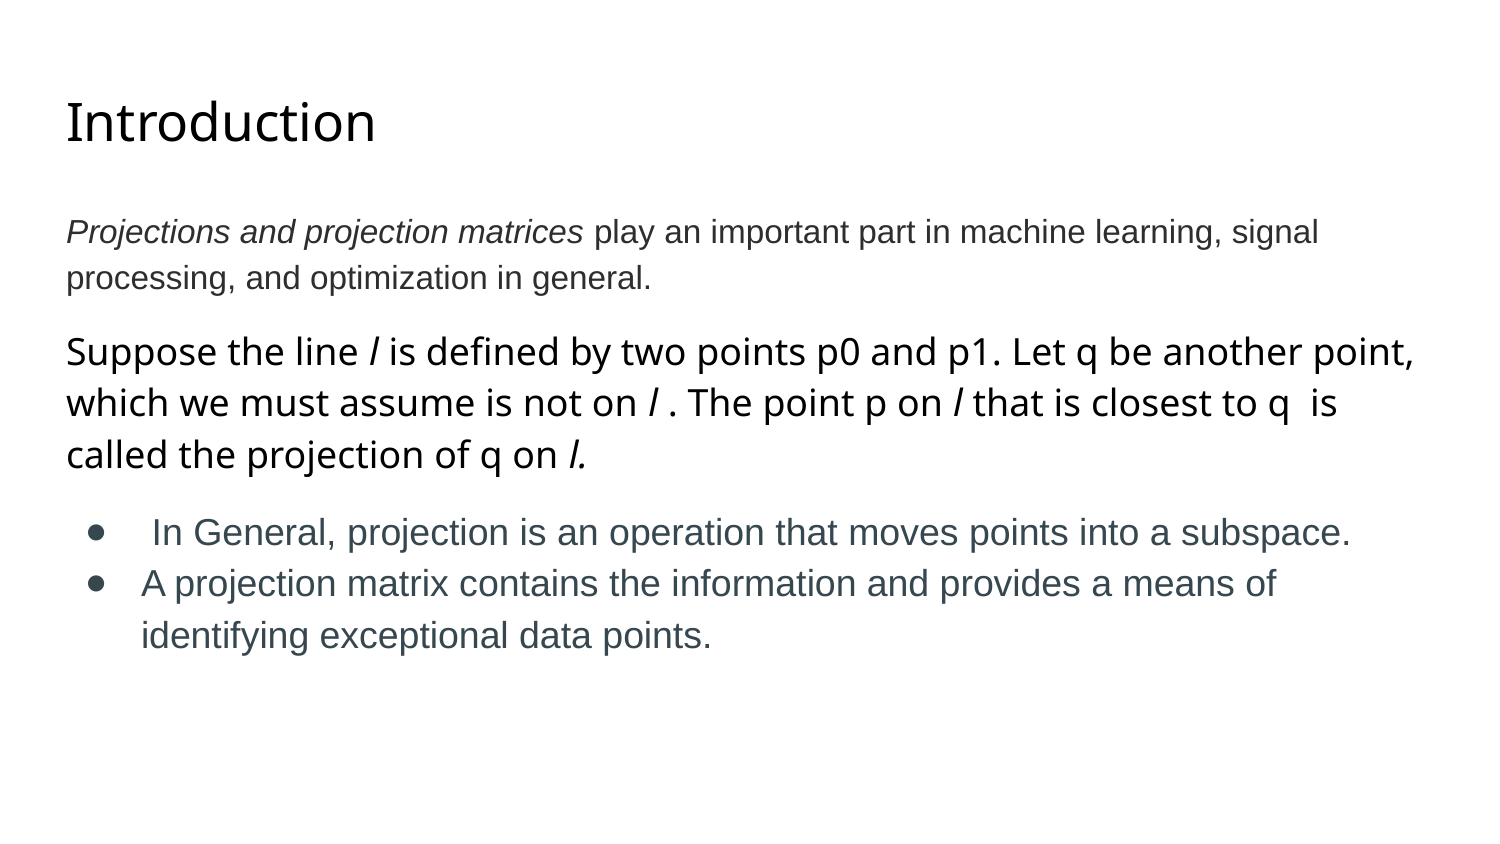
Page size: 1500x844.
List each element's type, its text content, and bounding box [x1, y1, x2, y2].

list Projections and projection matrices play an important part in machine learning, signal processing, and optimization in general. Suppose the line l is defined by two points p0 and p1. Let q be another point, which we must assume is not on l . The point p on l that is closest to q is called the projection of q on l. In General, projection is an operation that moves points into a subspace. A projection matrix contains the information and provides a means of identifying exceptional data points. [51, 189, 1449, 750]
title Introduction [51, 72, 1449, 167]
